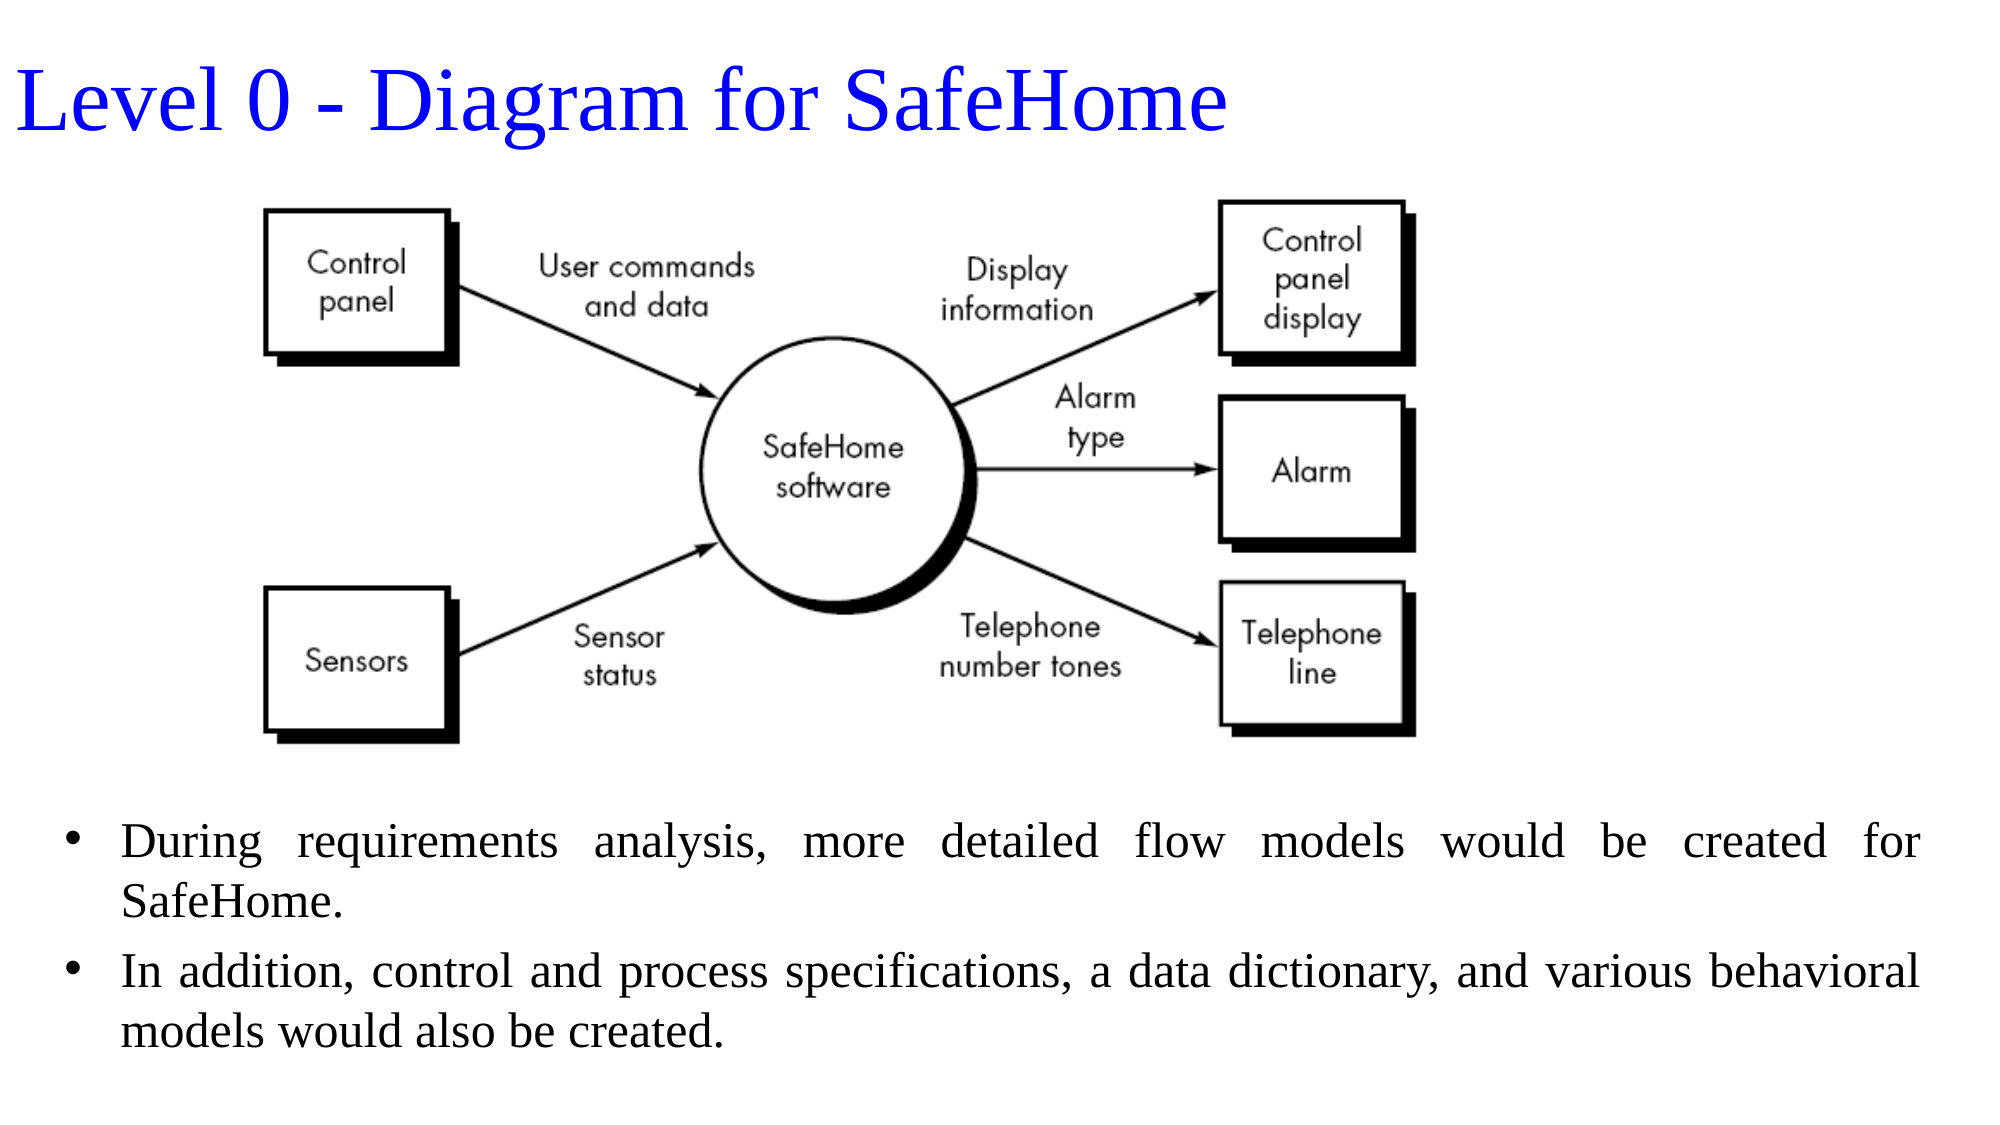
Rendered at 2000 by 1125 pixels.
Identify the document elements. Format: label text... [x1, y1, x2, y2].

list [224, 162, 1463, 809]
title Level 0 - Diagram for SafeHome [0, 0, 1800, 188]
text_box During requirements analysis, more detailed flow models would be created for SafeHome. In addition, control and process specifications, a data dictionary, and various behavioral models would also be created. [49, 800, 1938, 1125]
